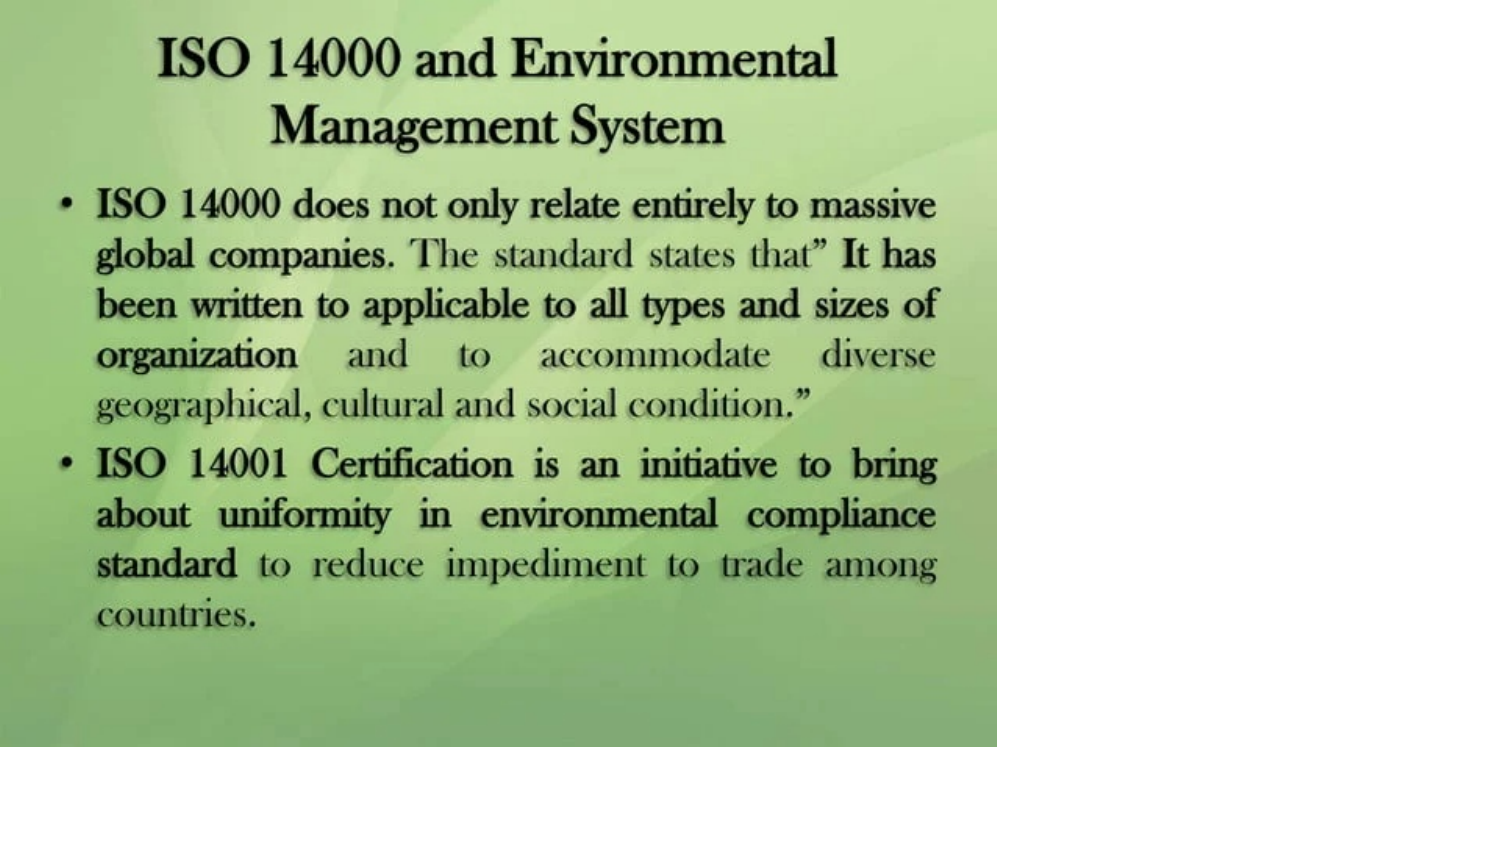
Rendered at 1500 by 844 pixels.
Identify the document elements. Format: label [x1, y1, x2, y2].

picture [0, 0, 997, 748]
